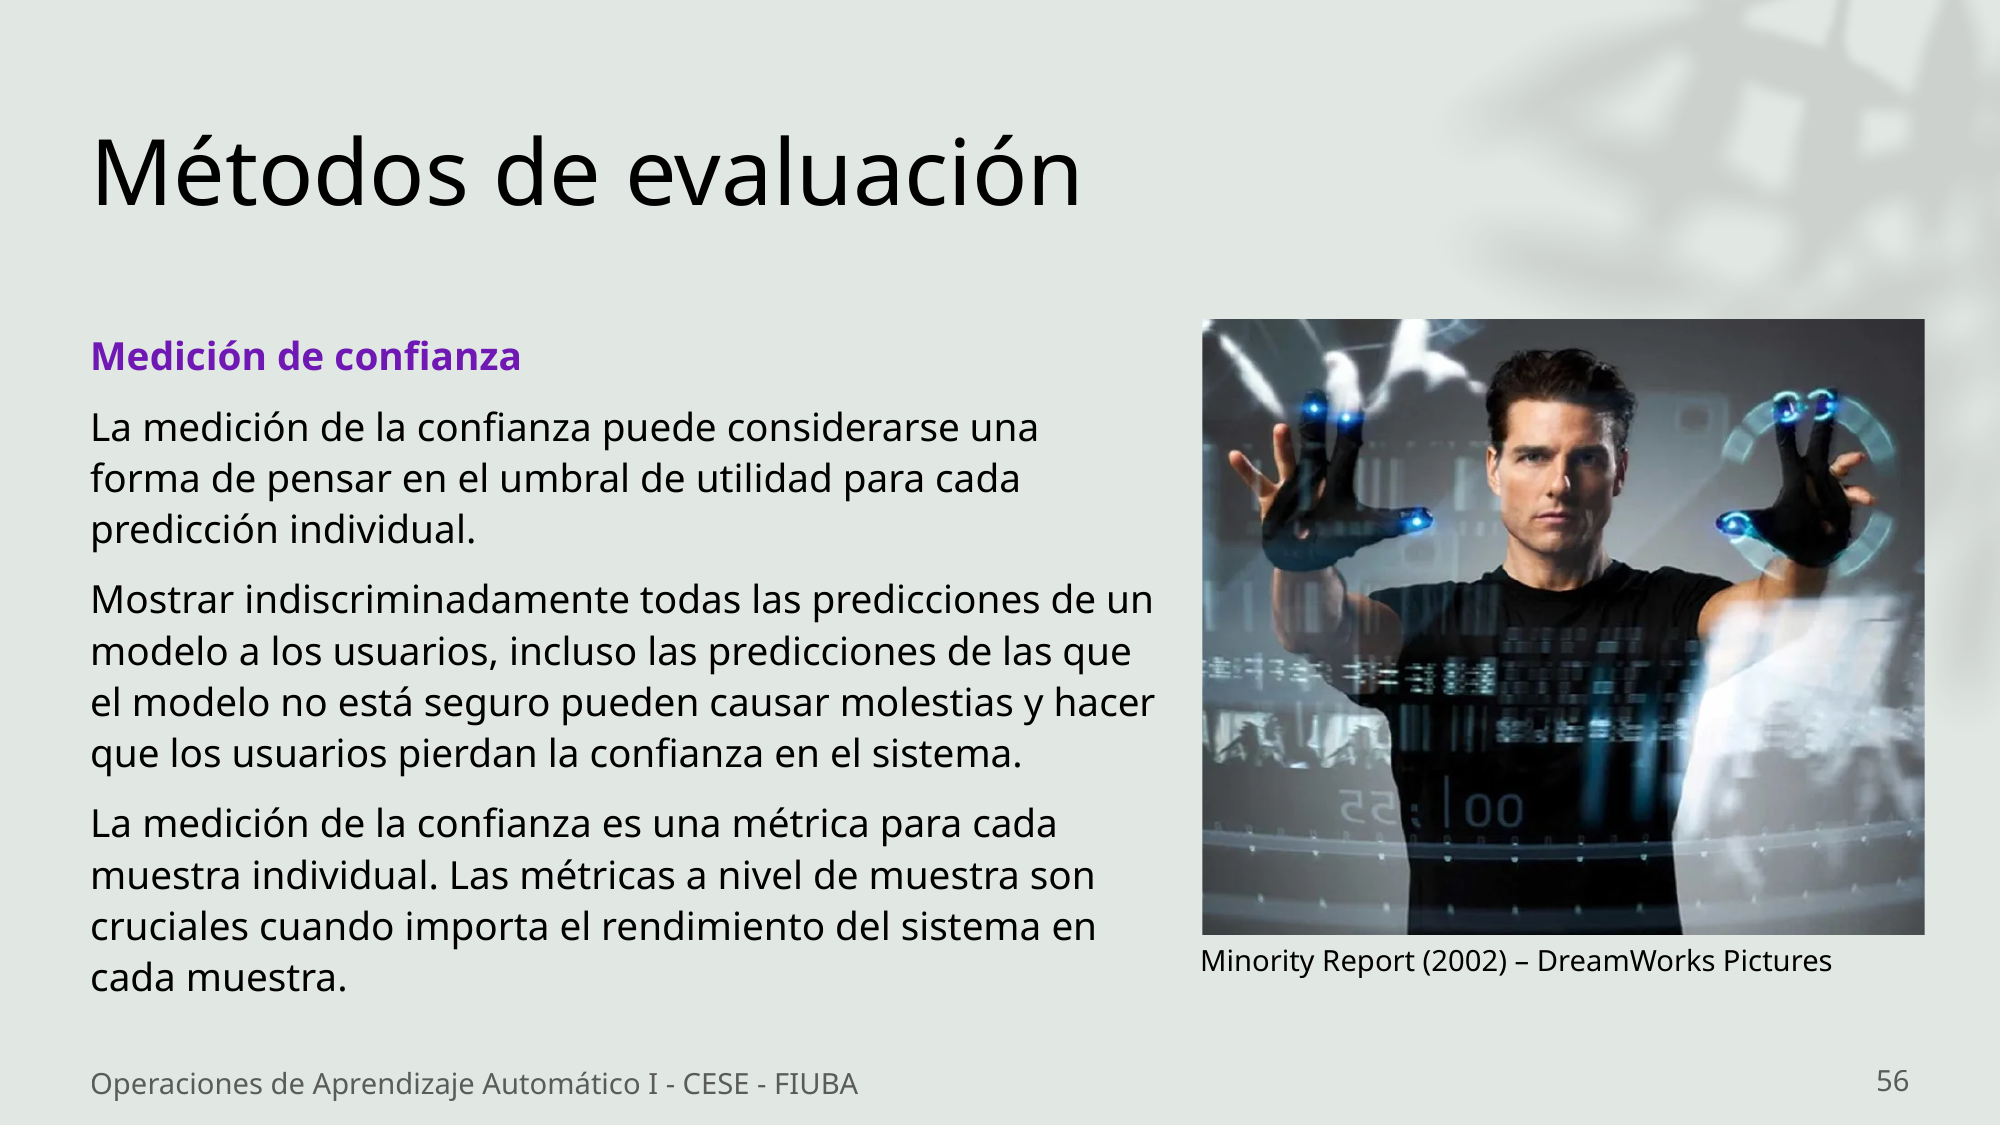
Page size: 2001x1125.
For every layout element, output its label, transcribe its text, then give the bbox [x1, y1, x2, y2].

slide_number 56 [1474, 1052, 1925, 1113]
picture [1202, 319, 1925, 935]
text_box Minority Report (2002) – DreamWorks Pictures [1185, 934, 1849, 985]
title Métodos de evaluación [75, 60, 1863, 278]
footer Operaciones de Aprendizaje Automático I - CESE - FIUBA [75, 1052, 1052, 1113]
list Medición de confianza La medición de la confianza puede considerarse una forma de pensar en el umbral de utilidad para cada predicción individual. Mostrar indiscriminadamente todas las predicciones de un modelo a los usuarios, incluso las predicciones de las que el modelo no está seguro pueden causar molestias y hacer que los usuarios pierdan la confianza en el sistema. La medición de la confianza es una métrica para cada muestra individual. Las métricas a nivel de muestra son cruciales cuando importa el rendimiento del sistema en cada muestra. [75, 319, 1172, 1009]
